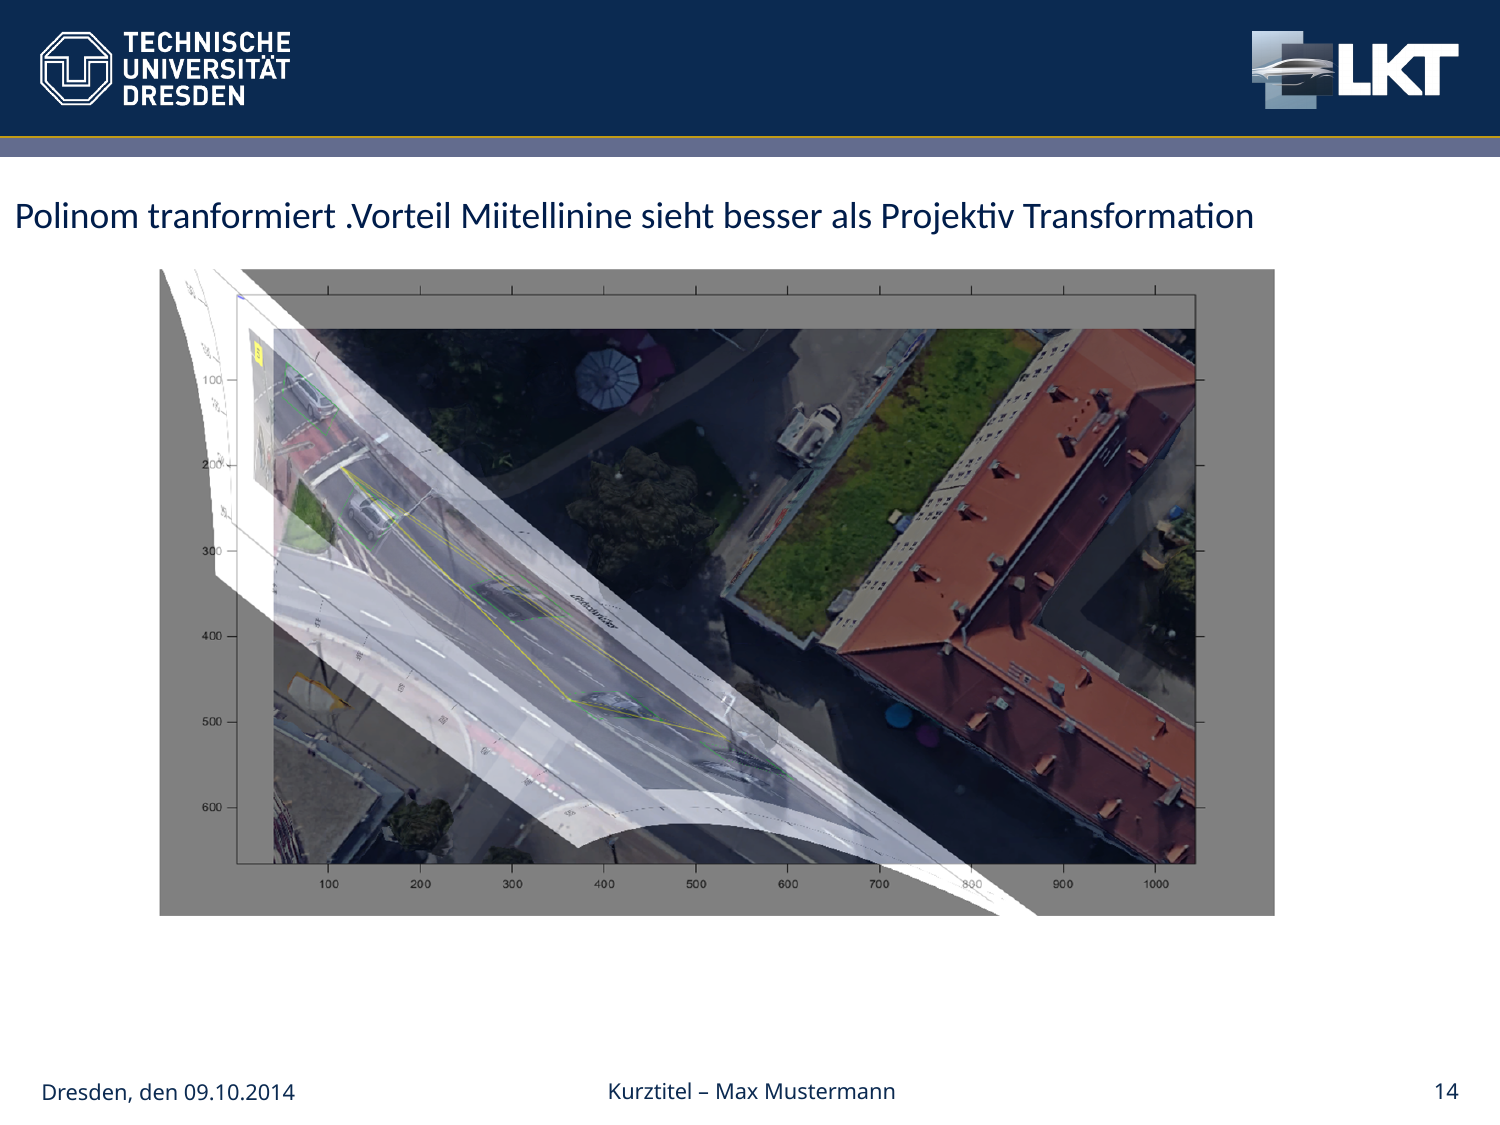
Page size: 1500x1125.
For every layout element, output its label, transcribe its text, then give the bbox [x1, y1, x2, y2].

picture [1252, 31, 1459, 109]
picture [82, 243, 1353, 968]
picture [39, 31, 290, 106]
text_box Polinom tranformiert .Vorteil Miitellinine sieht besser als Projektiv Transformation [0, 160, 1424, 1106]
